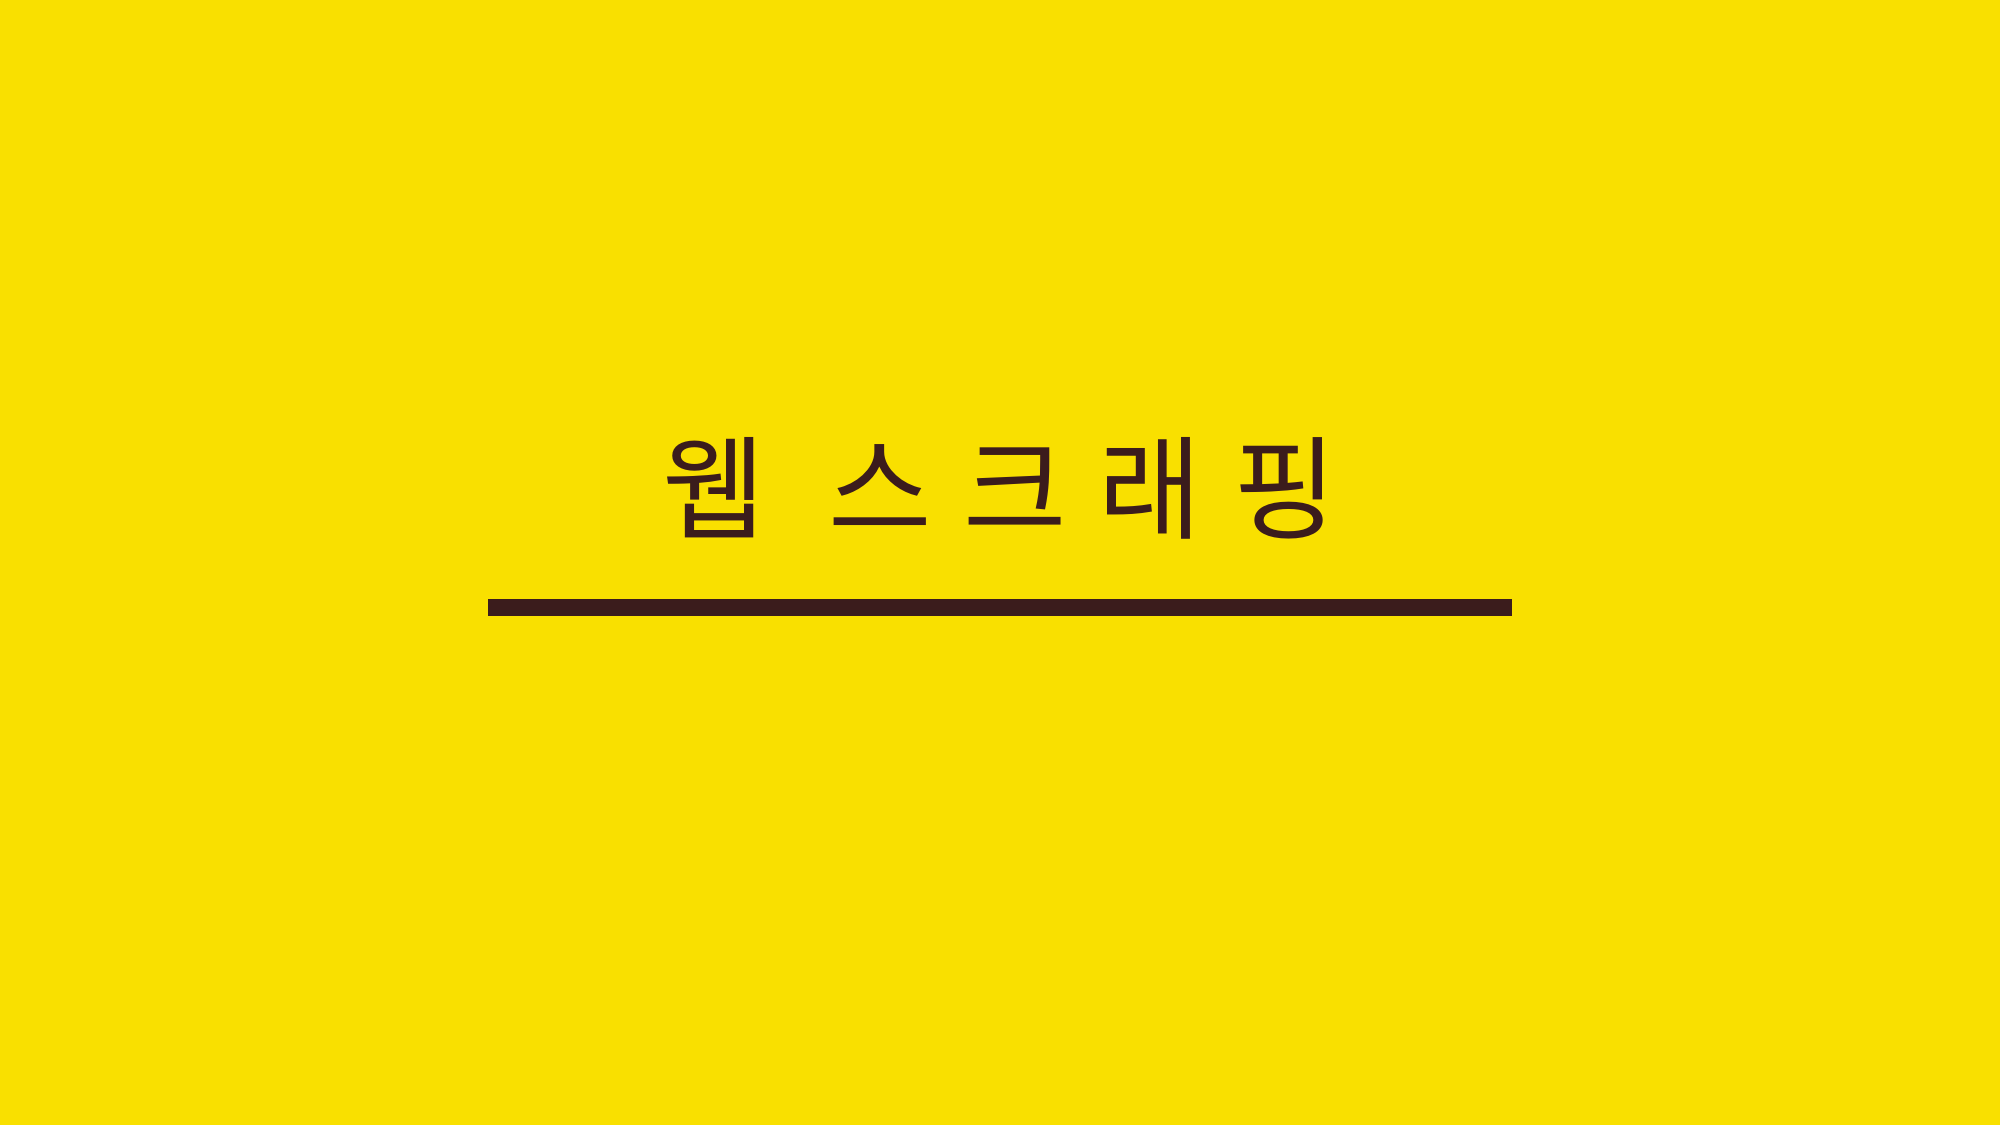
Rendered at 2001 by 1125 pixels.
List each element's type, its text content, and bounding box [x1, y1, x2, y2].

text_box [488, 599, 1512, 616]
title 웹 스 크 래 핑 [461, 361, 1539, 563]
